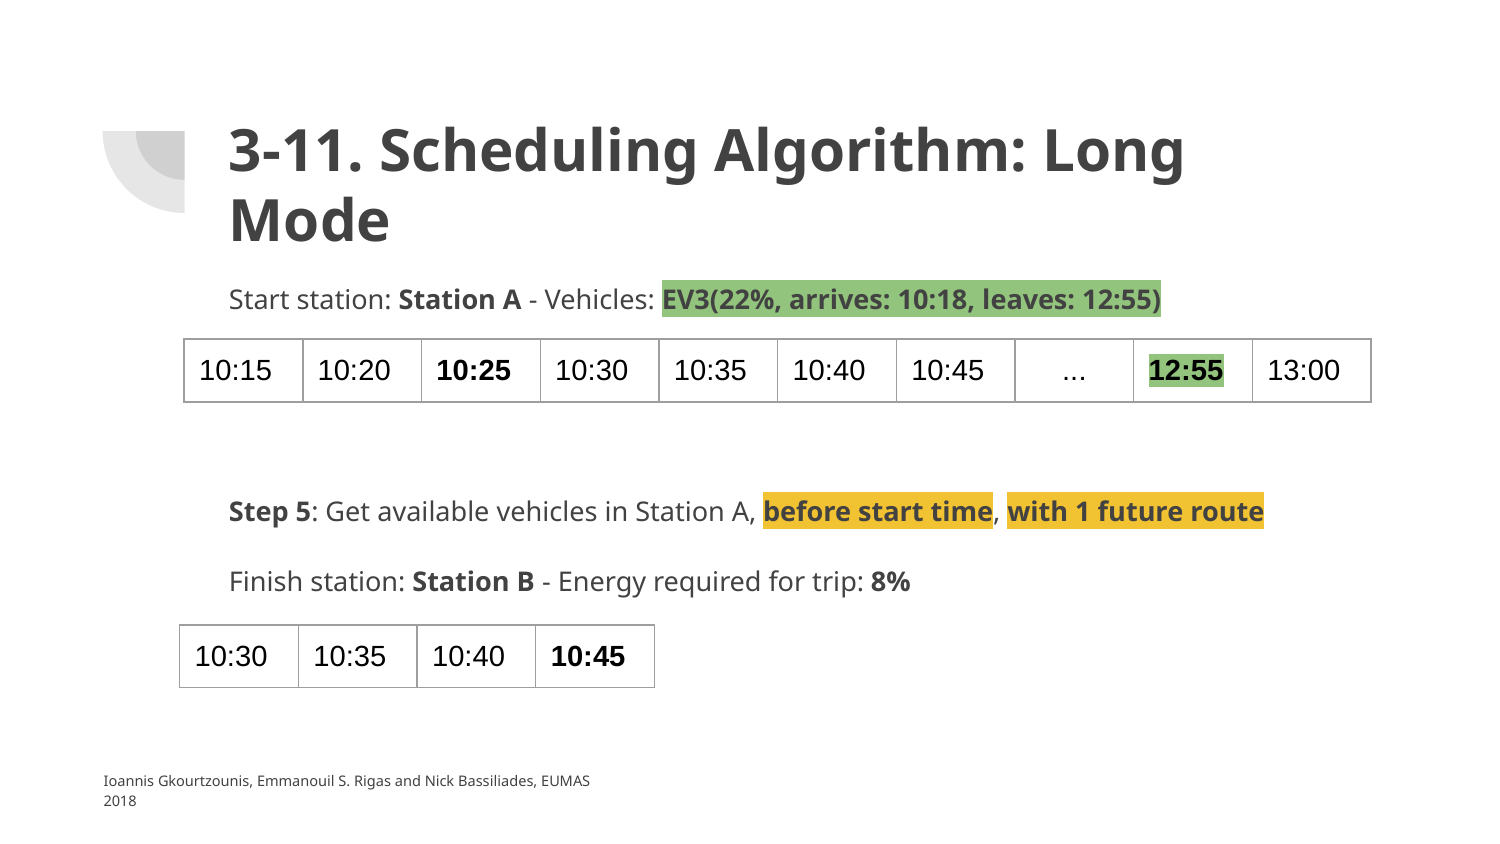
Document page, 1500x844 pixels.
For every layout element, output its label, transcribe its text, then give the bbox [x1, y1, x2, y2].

table_header 10:45 [536, 626, 654, 687]
table_header 10:45 [897, 340, 1014, 401]
table_header 10:40 [778, 340, 896, 401]
table_header 12:55 [1134, 340, 1252, 401]
table_header 10:30 [180, 626, 298, 687]
table_header 10:20 [304, 340, 421, 401]
list Start station: Station A - Vehicles: EV3(22%, arrives: 10:18, leaves: 12:55) Step 5: Get available vehicles in Station A, before start time, with 1 future route Finish station: Station B - Energy required for trip: 8% [213, 403, 1368, 744]
table_header 13:00 [1253, 340, 1370, 401]
table_header 10:35 [660, 340, 777, 401]
list Start station: Station A - Vehicles: EV3(22%, arrives: 10:18, leaves: 12:55) Step 5: Get available vehicles in Station A, before start time, with 1 future route Finish station: Station B - Energy required for trip: 8% [213, 262, 1368, 338]
table_header 10:30 [541, 340, 658, 401]
title 3-11. Scheduling Algorithm: Long Mode [213, 98, 1368, 262]
table_header 10:35 [299, 626, 416, 687]
table_header 10:40 [418, 626, 535, 687]
table_header 10:15 [185, 340, 302, 401]
table_header ... [1016, 340, 1133, 401]
table_header 10:25 [422, 340, 540, 401]
list Ioannis Gkourtzounis, Emmanouil S. Rigas and Nick Bassiliades, EUMAS 2018 [88, 754, 634, 794]
